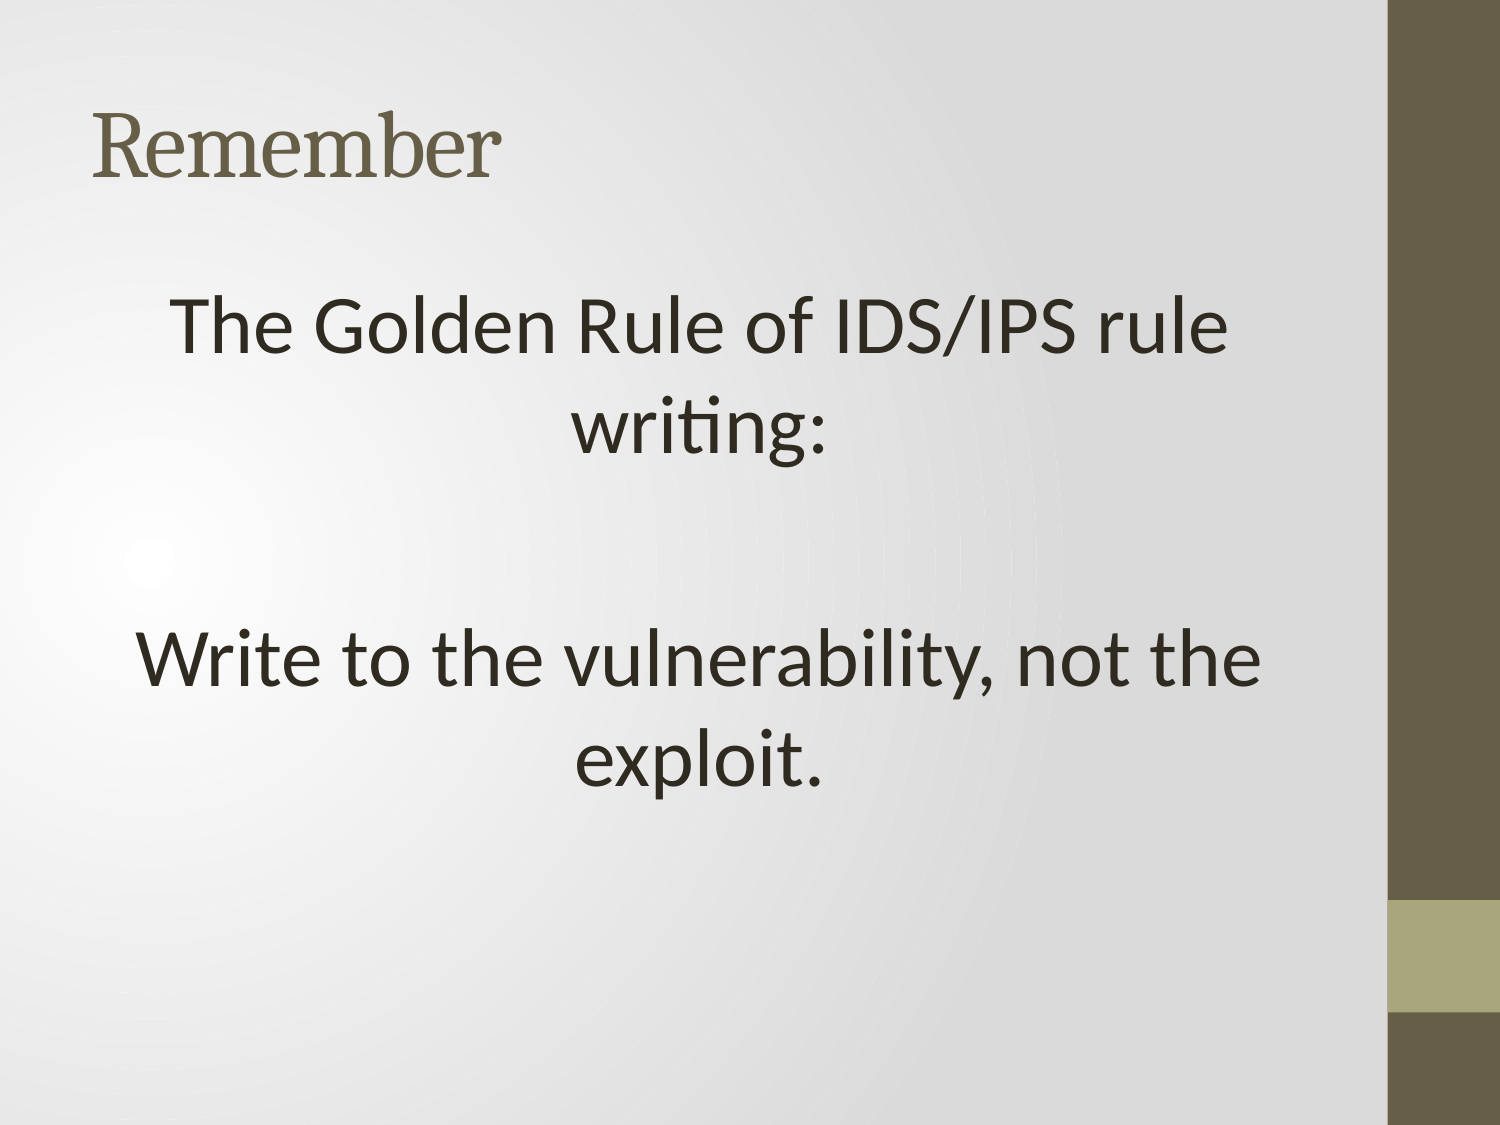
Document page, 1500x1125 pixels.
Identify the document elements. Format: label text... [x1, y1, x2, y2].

list The Golden Rule of IDS/IPS rule writing: Write to the vulnerability, not the exploit. [75, 262, 1325, 1050]
title Remember [75, 45, 1325, 233]
